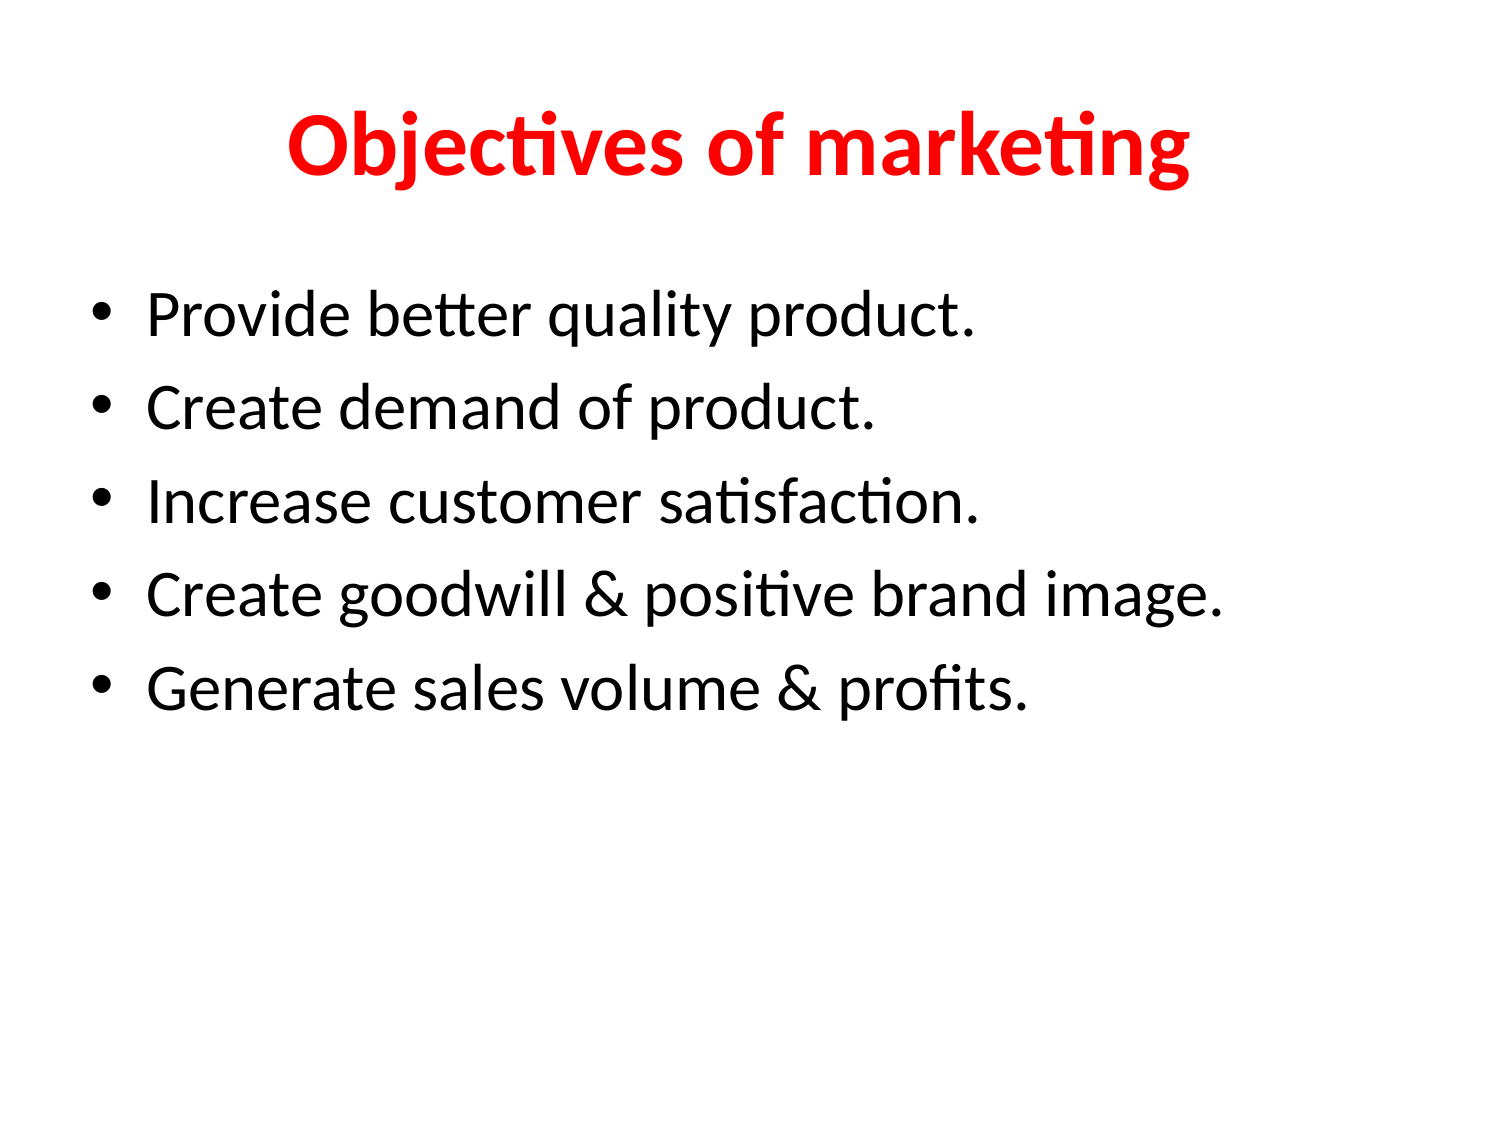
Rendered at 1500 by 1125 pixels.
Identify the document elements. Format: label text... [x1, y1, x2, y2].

title Objectives of marketing [75, 45, 1425, 233]
list Provide better quality product. Create demand of product. Increase customer satisfaction. Create goodwill & positive brand image. Generate sales volume & profits. [75, 262, 1425, 1005]
